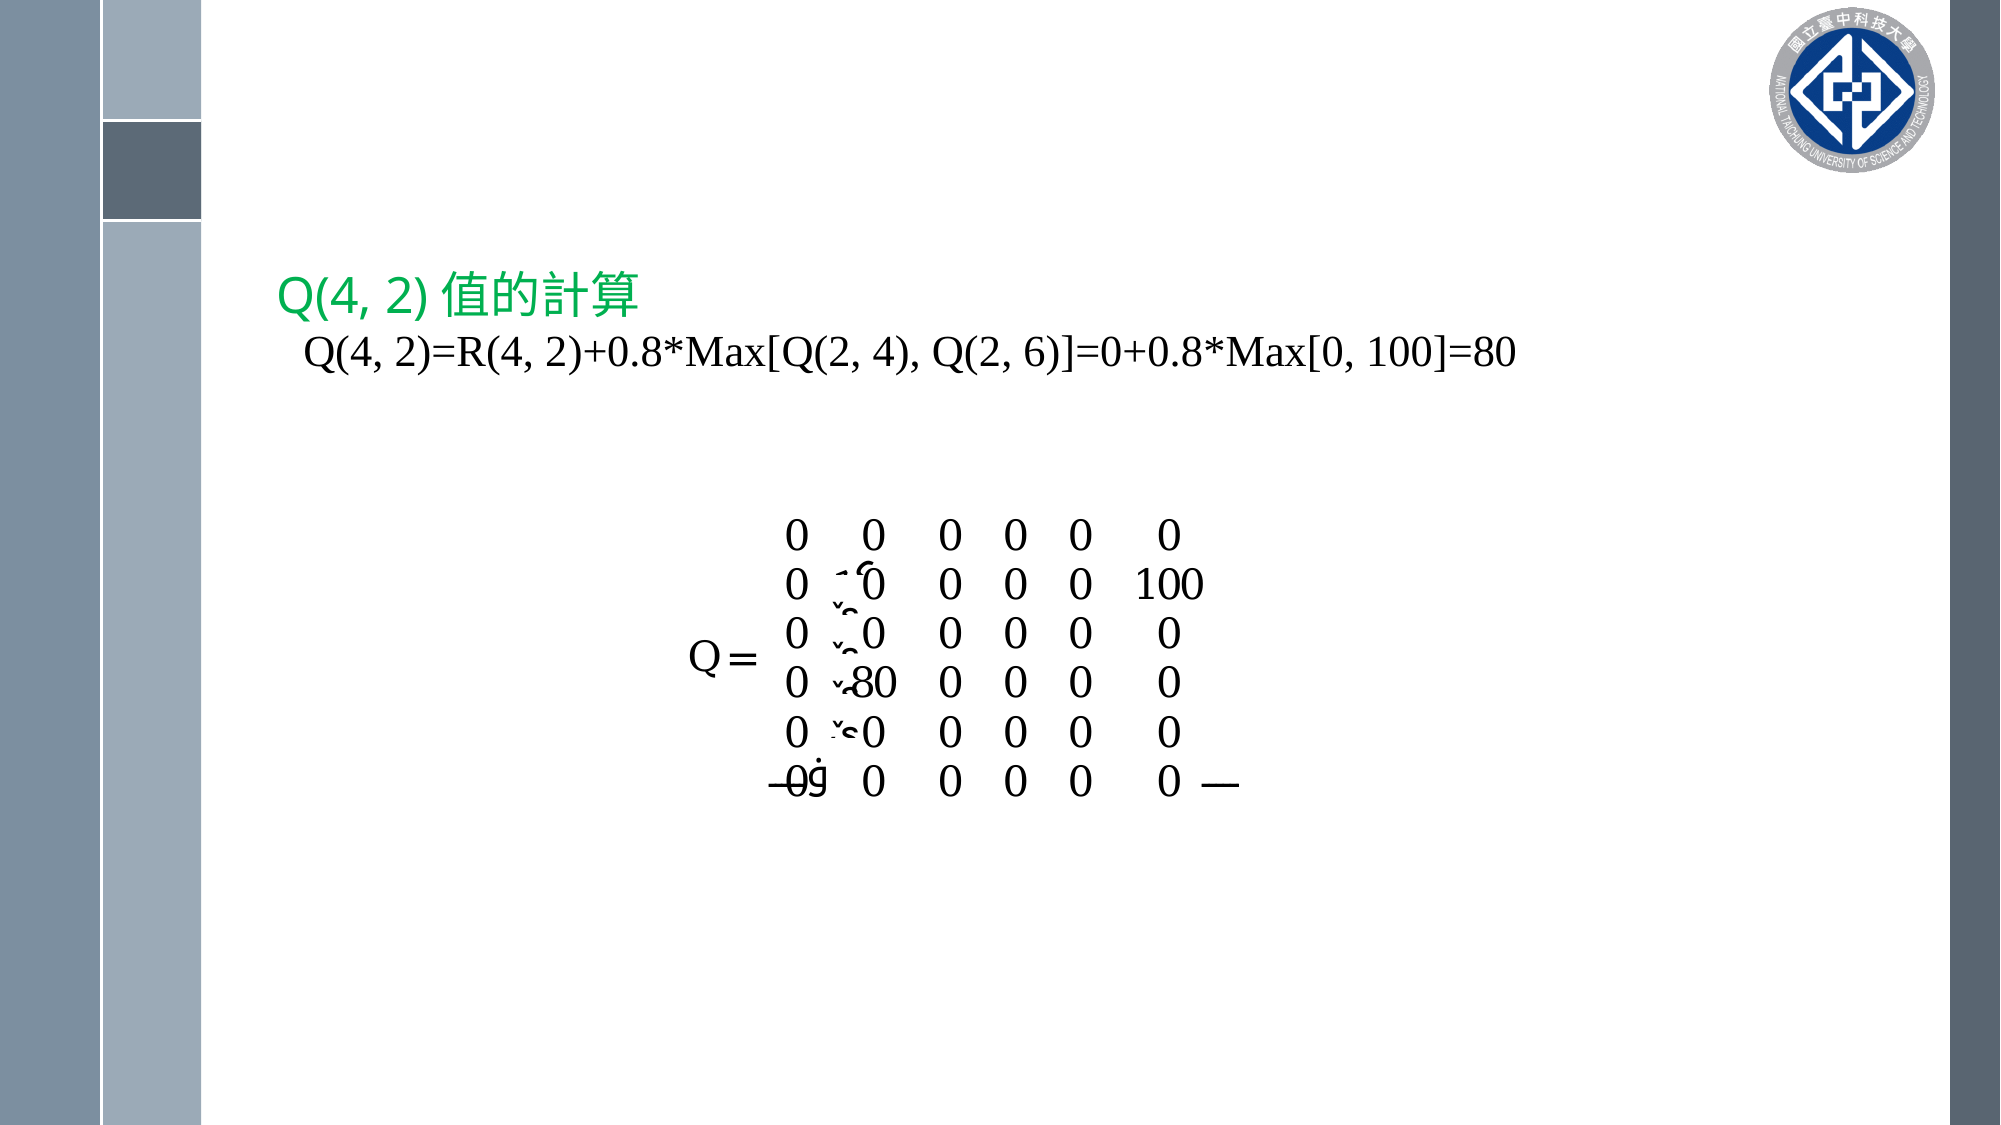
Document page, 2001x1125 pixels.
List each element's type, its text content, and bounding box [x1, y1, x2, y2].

picture [280, 302, 1521, 411]
picture [1769, 7, 1935, 173]
list Q(4, 2)值的計算 [261, 262, 1867, 1013]
picture [663, 496, 1239, 817]
